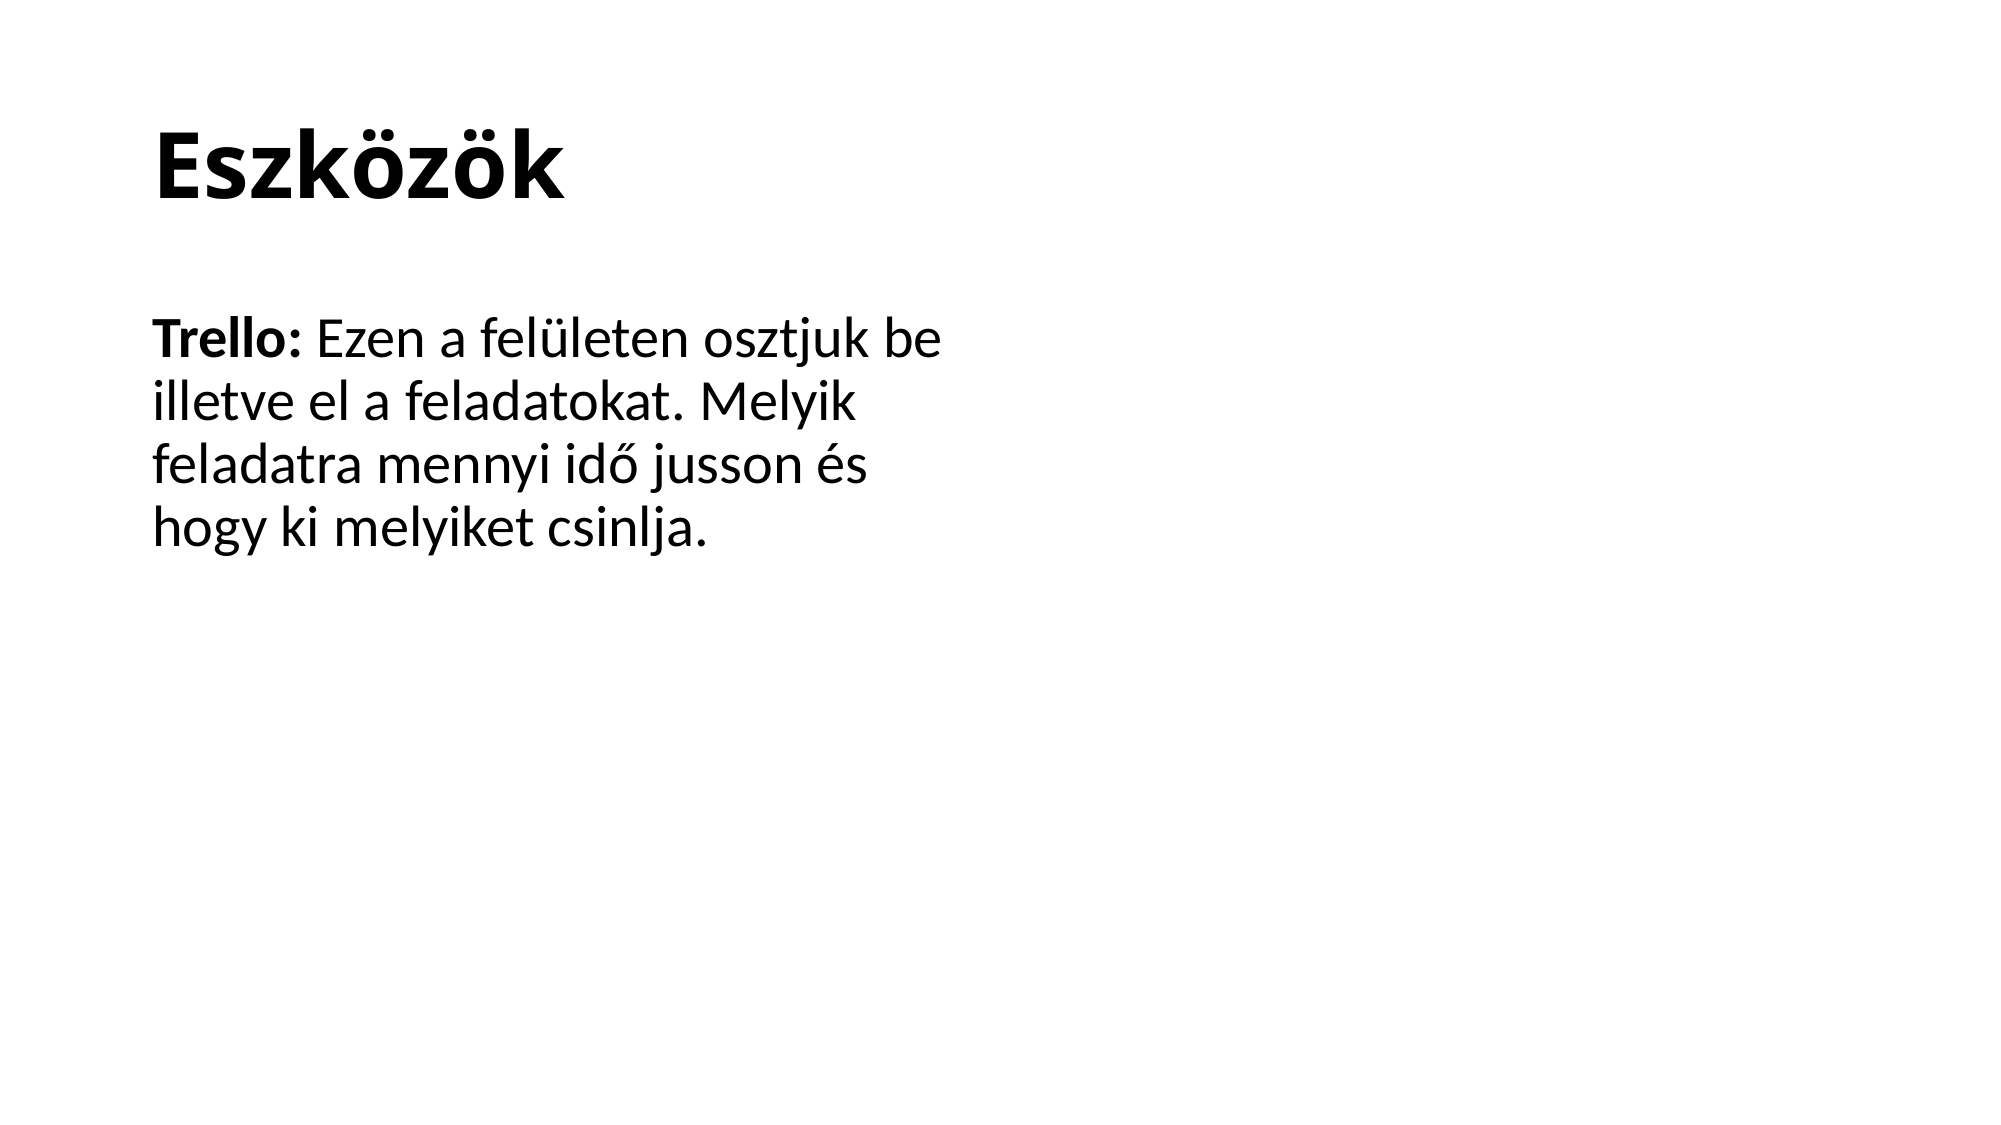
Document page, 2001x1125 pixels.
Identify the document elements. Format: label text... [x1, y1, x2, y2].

list Trello: Ezen a felületen osztjuk be illetve el a feladatokat. Melyik feladatra mennyi idő jusson és hogy ki melyiket csinlja. [137, 299, 1000, 1014]
title Eszközök [137, 59, 1863, 278]
